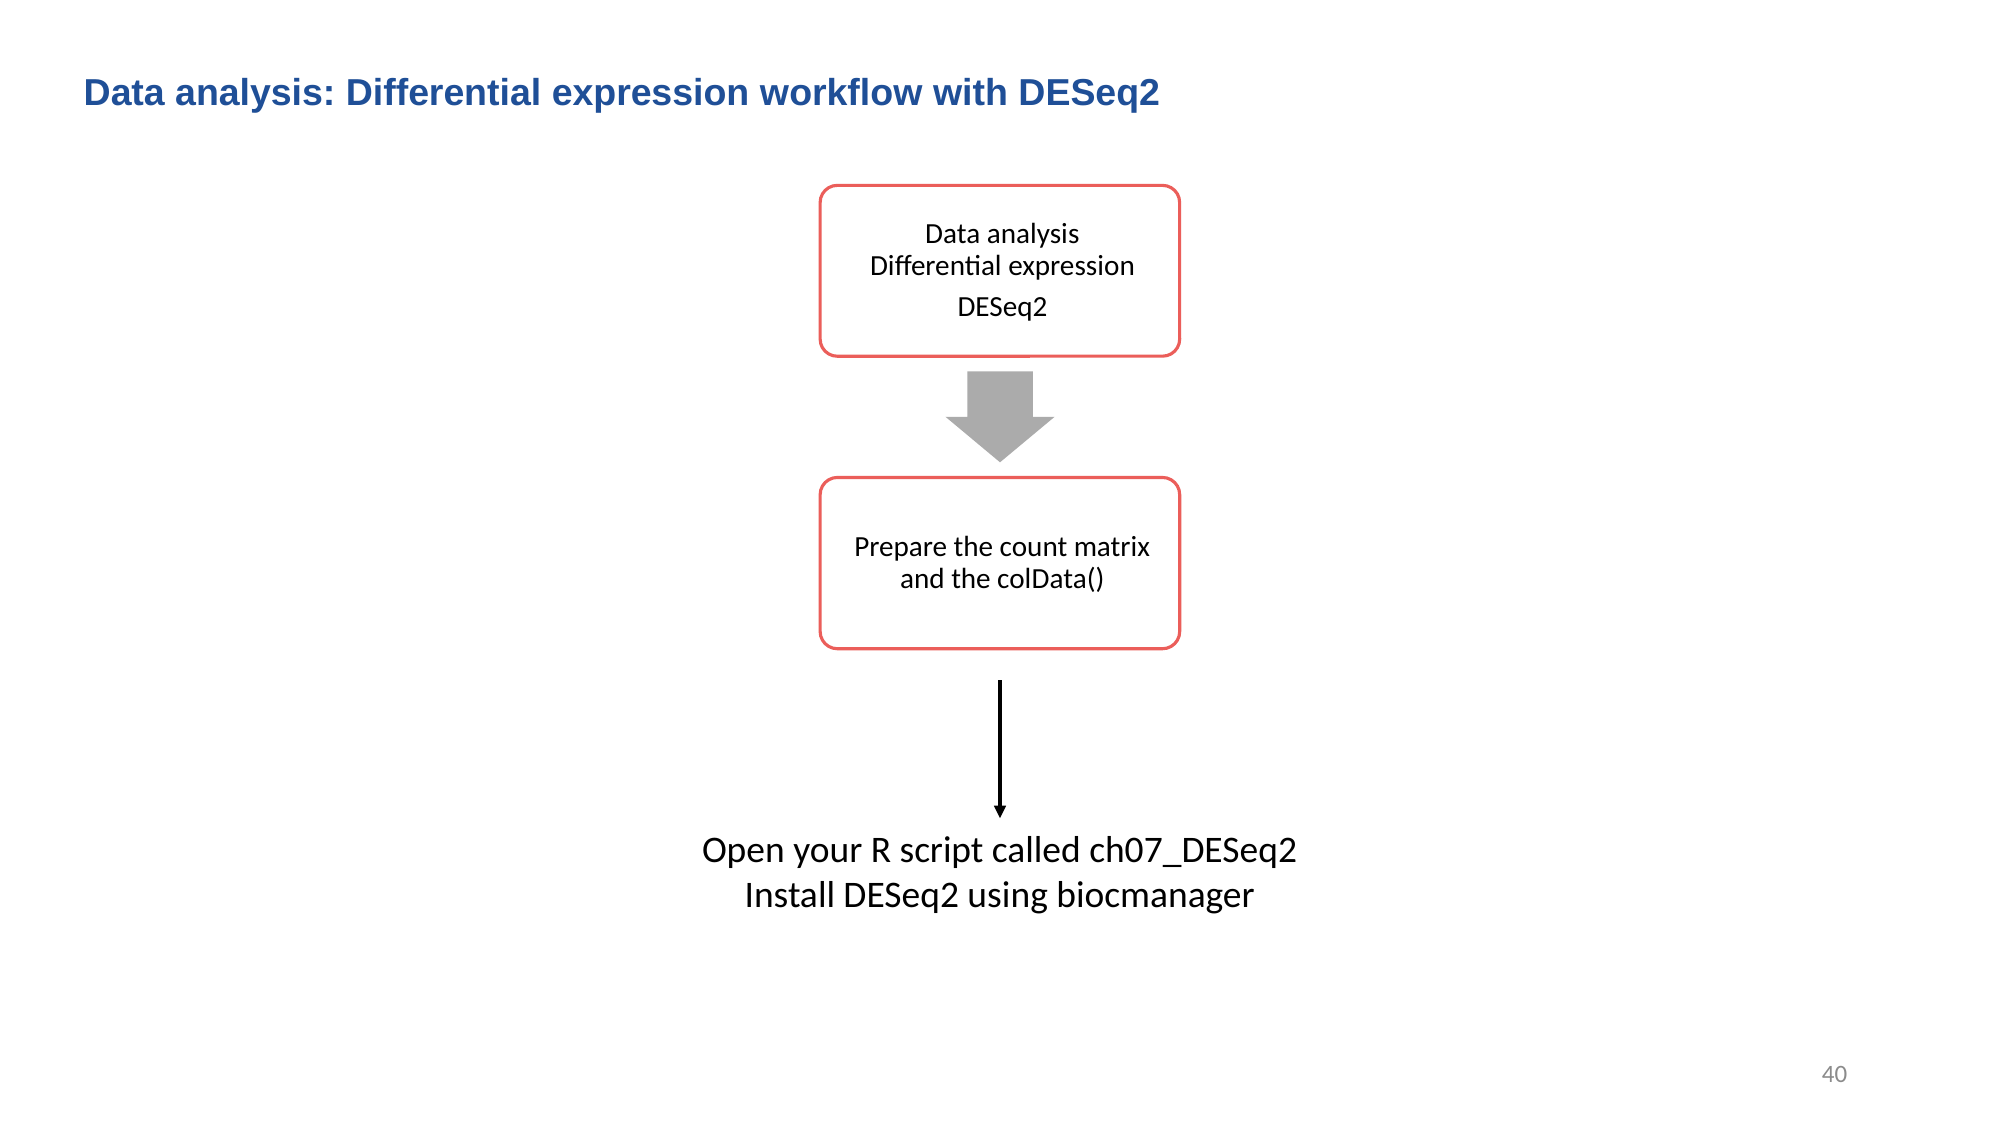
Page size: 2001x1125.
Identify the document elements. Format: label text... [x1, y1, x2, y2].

text_box Data analysis: Differential expression workflow with DESeq2 [69, 60, 1183, 121]
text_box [820, 185, 1180, 649]
slide_number 40 [1412, 1042, 1863, 1103]
text_box Open your R script called ch07_DESeq2 Install DESeq2 using biocmanager [640, 818, 1360, 923]
